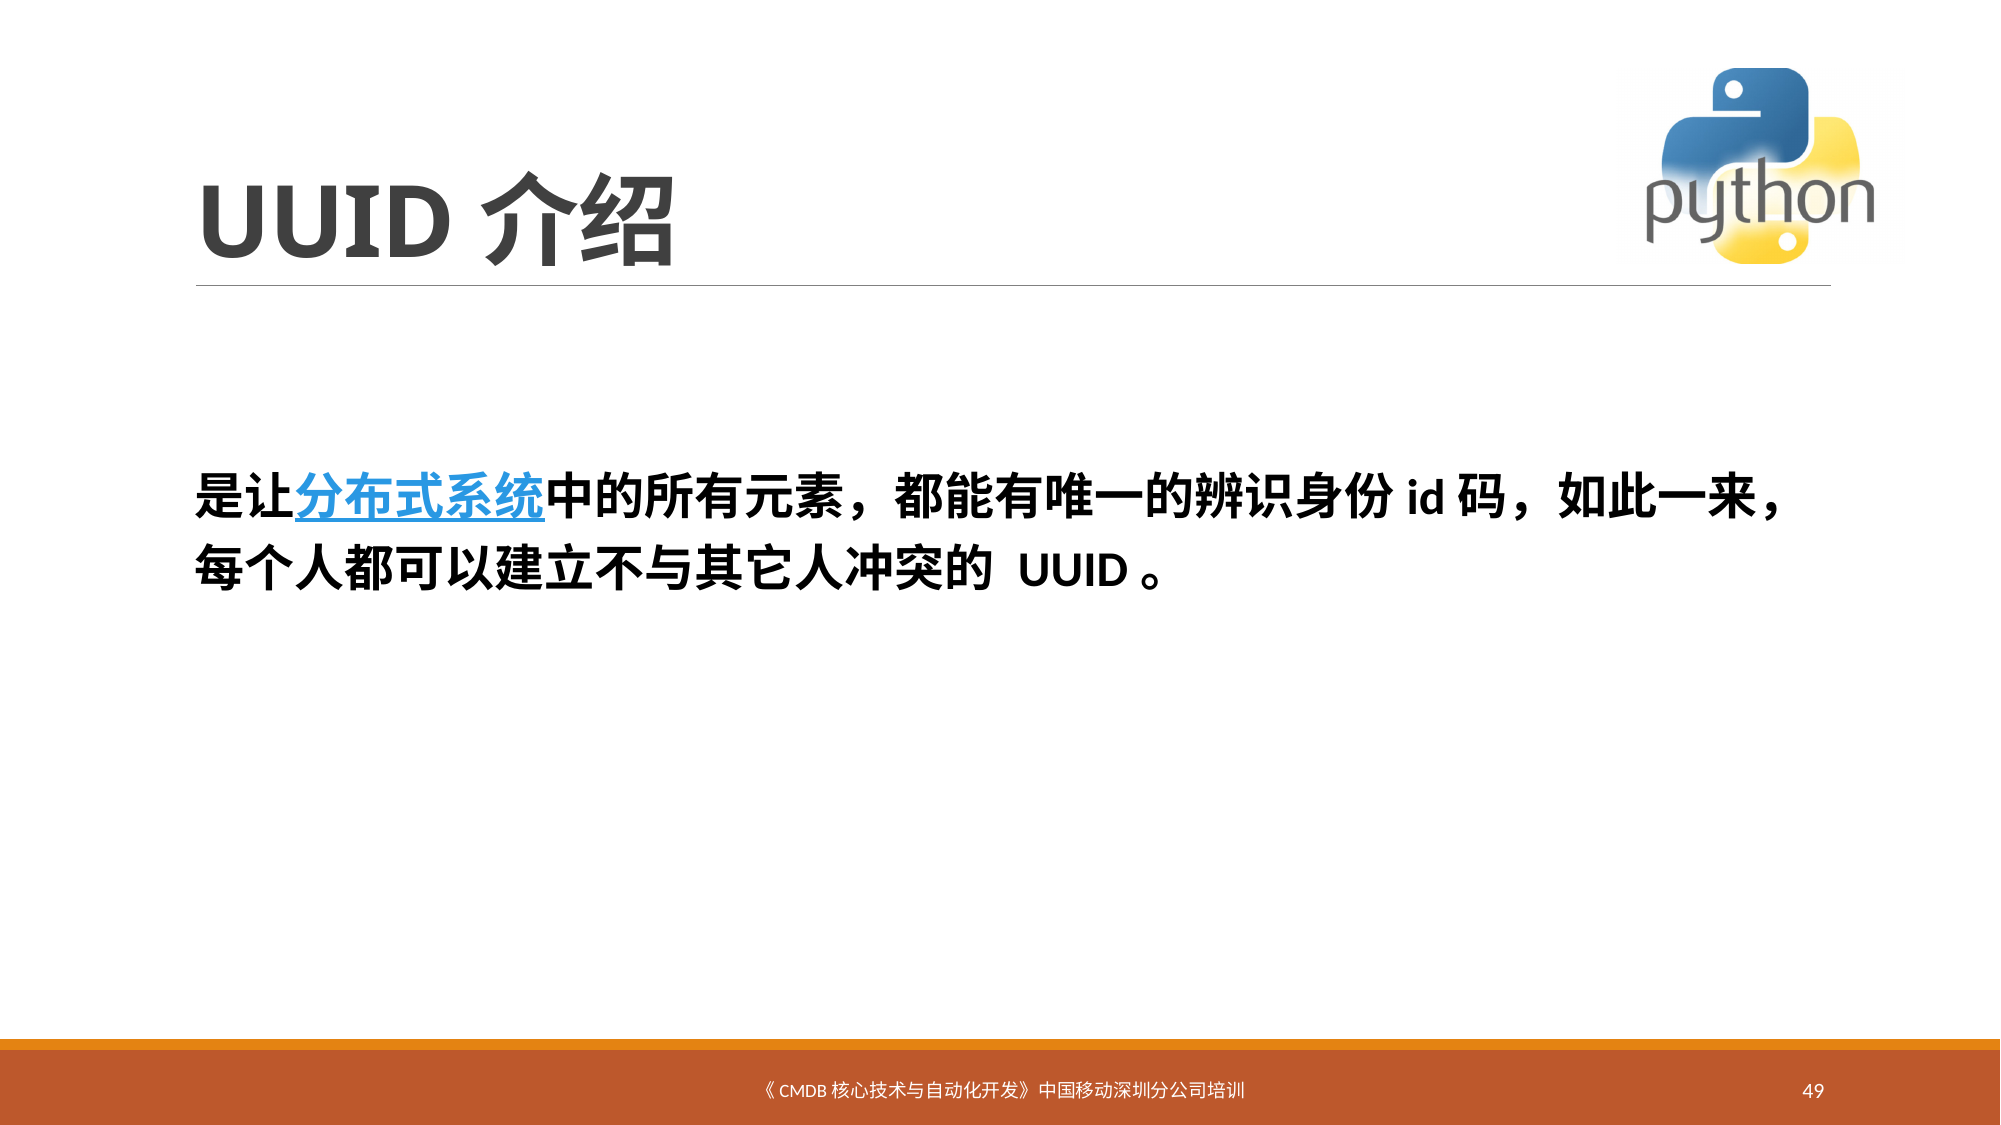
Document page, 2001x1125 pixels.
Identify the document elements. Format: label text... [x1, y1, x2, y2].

footer 《CMDB核心技术与自动化开发》中国移动深圳分公司培训 [604, 1059, 1396, 1120]
title UUID介绍 [180, 47, 1830, 285]
picture [1616, 68, 1906, 264]
slide_number 49 [1624, 1059, 1840, 1120]
text_box 是让分布式系统中的所有元素，都能有唯一的辨识身份id码，如此一来，每个人都可以建立不与其它人冲突的 UUID。 [179, 456, 1840, 605]
